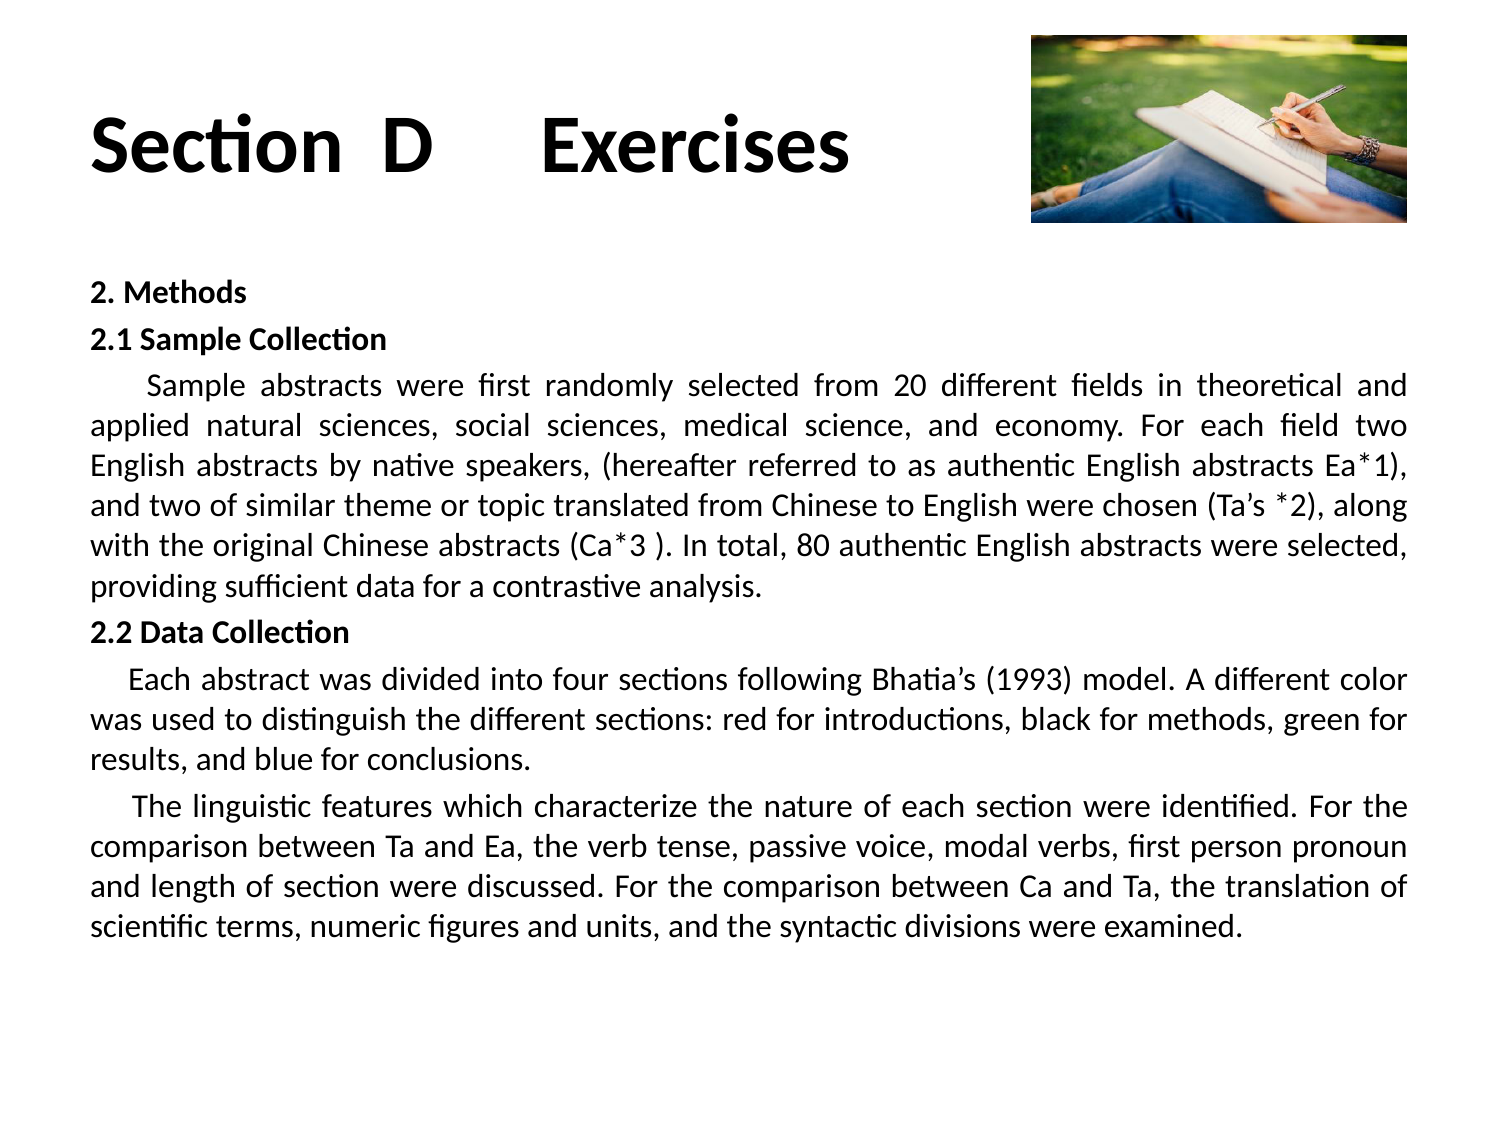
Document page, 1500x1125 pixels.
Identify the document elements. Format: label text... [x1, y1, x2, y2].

title Section D Exercises [75, 45, 1425, 233]
list 2. Methods 2.1 Sample Collection Sample abstracts were first randomly selected from 20 different fields in theoretical and applied natural sciences, social sciences, medical science, and economy. For each field two English abstracts by native speakers, (hereafter referred to as authentic English abstracts Ea*1), and two of similar theme or topic translated from Chinese to English were chosen (Ta’s *2), along with the original Chinese abstracts (Ca*3 ). In total, 80 authentic English abstracts were selected, providing sufficient data for a contrastive analysis. 2.2 Data Collection Each abstract was divided into four sections following Bhatia’s (1993) model. A different color was used to distinguish the different sections: red for introductions, black for methods, green for results, and blue for conclusions. The linguistic features which characterize the nature of each section were identified. For the comparison between Ta and Ea, the verb tense, passive voice, modal verbs, first person pronoun and length of section were discussed. For the comparison between Ca and Ta, the translation of scientific terms, numeric figures and units, and the syntactic divisions were examined. [75, 262, 1425, 1005]
picture [1030, 34, 1407, 223]
